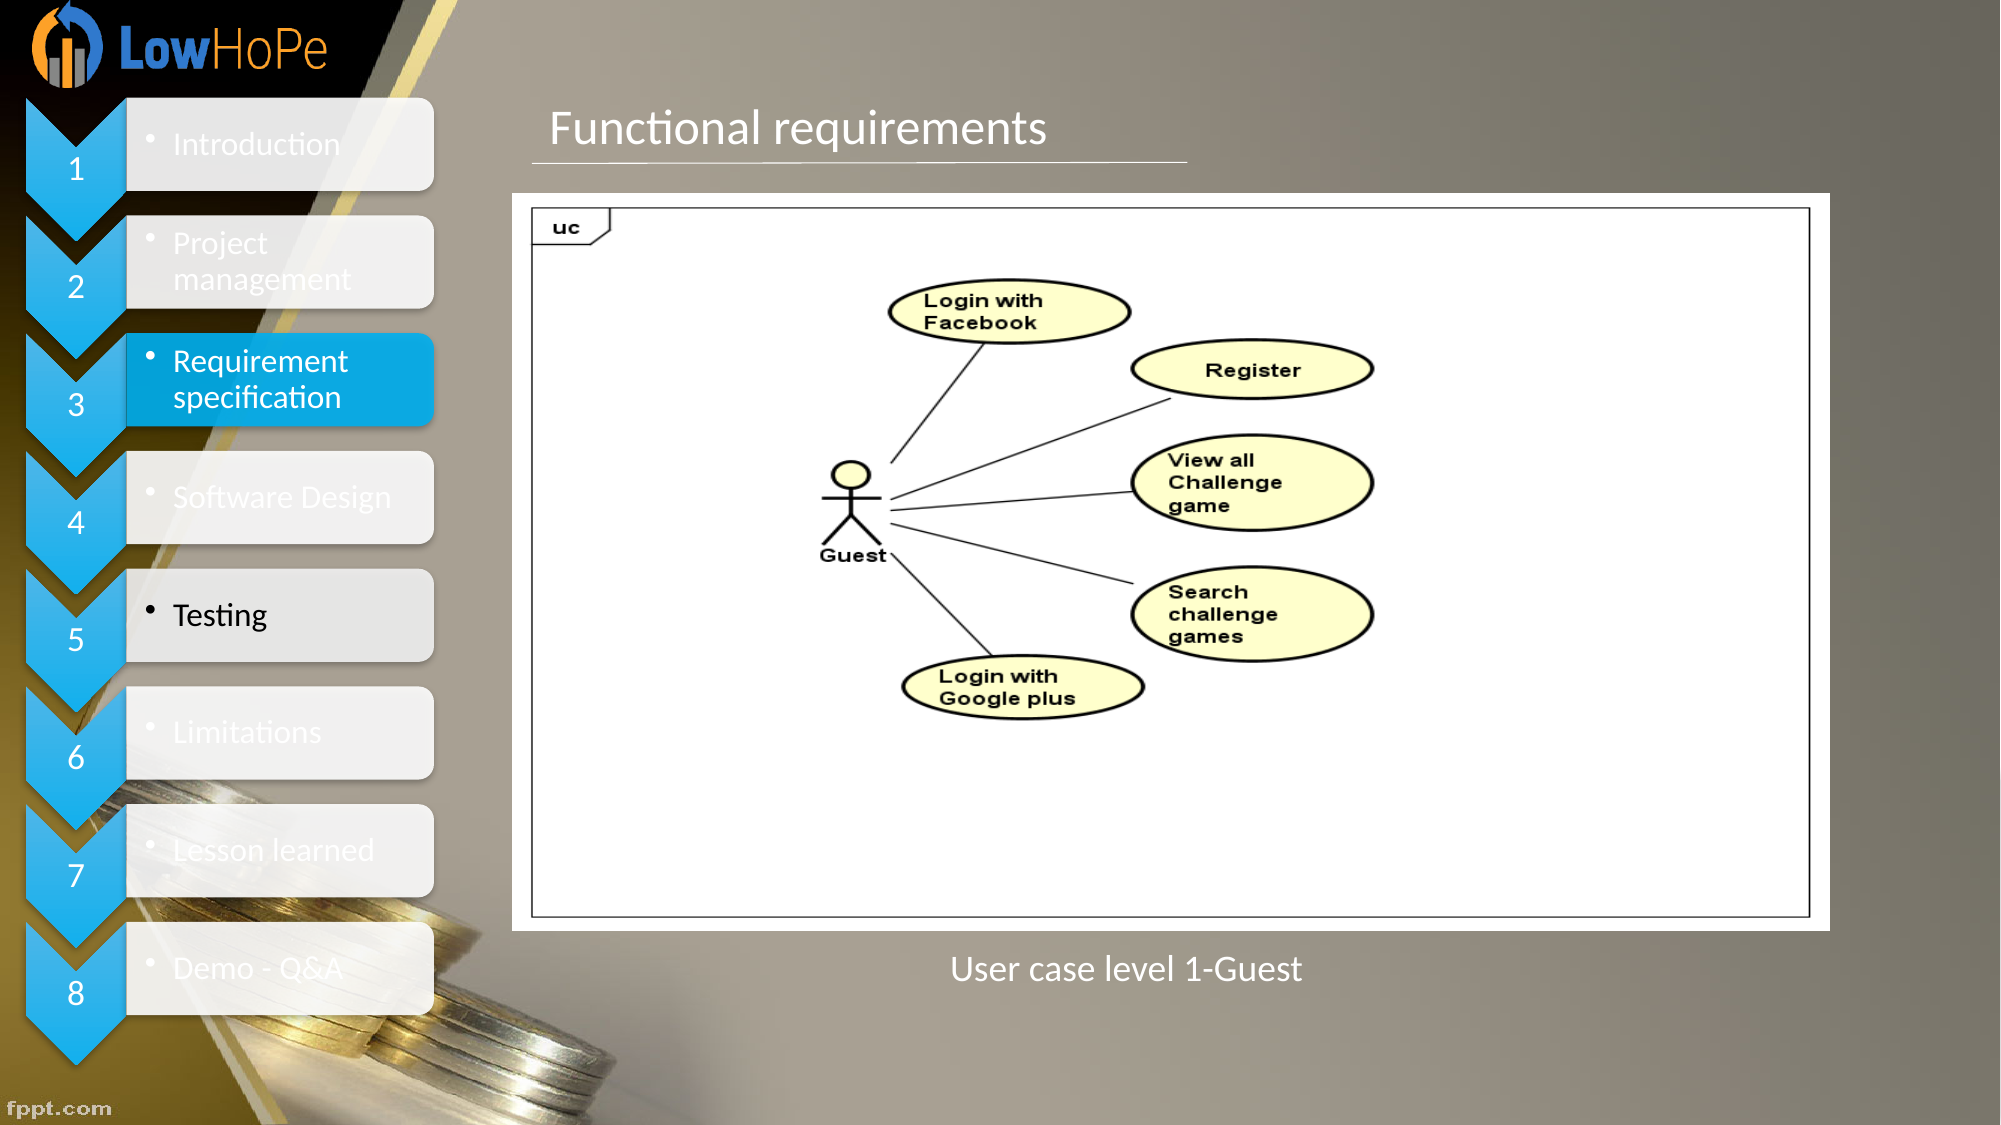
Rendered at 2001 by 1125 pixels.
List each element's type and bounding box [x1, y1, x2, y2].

picture [0, 0, 2000, 1125]
text_box [25, 97, 434, 1066]
